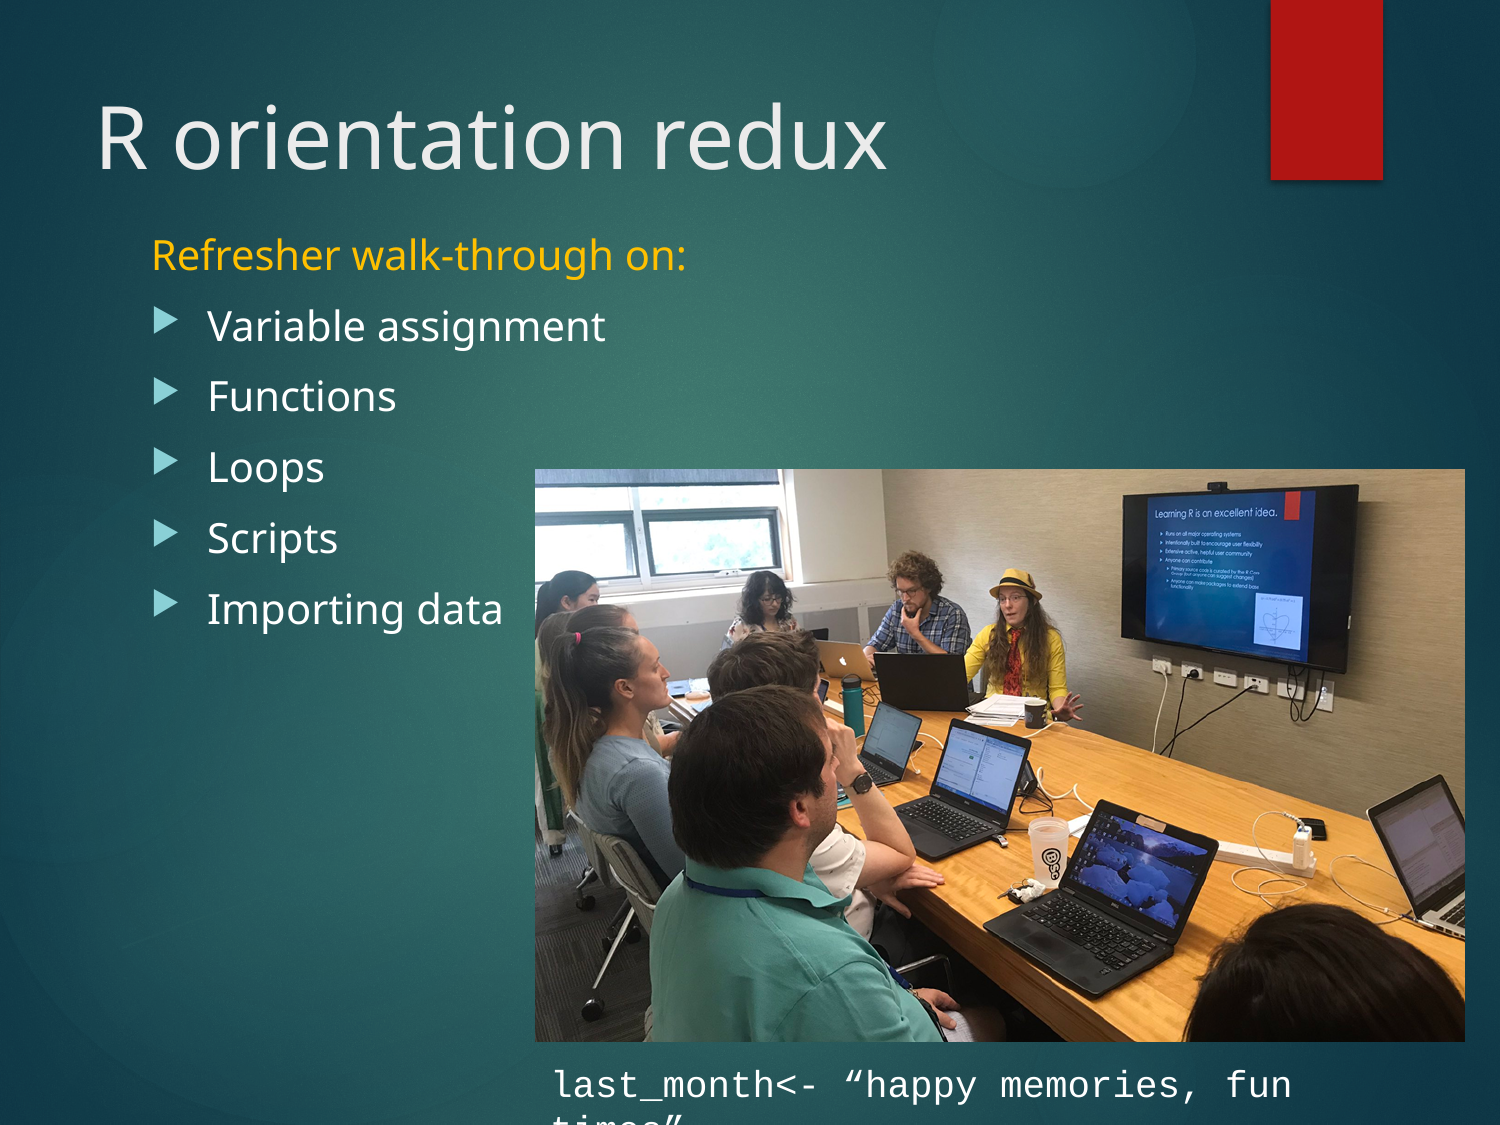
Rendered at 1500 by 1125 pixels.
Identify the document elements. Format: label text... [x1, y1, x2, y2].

title R orientation redux [79, 74, 1237, 304]
text_box last_month<- “happy memories, fun times” [535, 1052, 1465, 1125]
picture [535, 469, 1465, 1043]
list Refresher walk-through on: Variable assignment Functions Loops Scripts Importing data [135, 220, 1397, 910]
